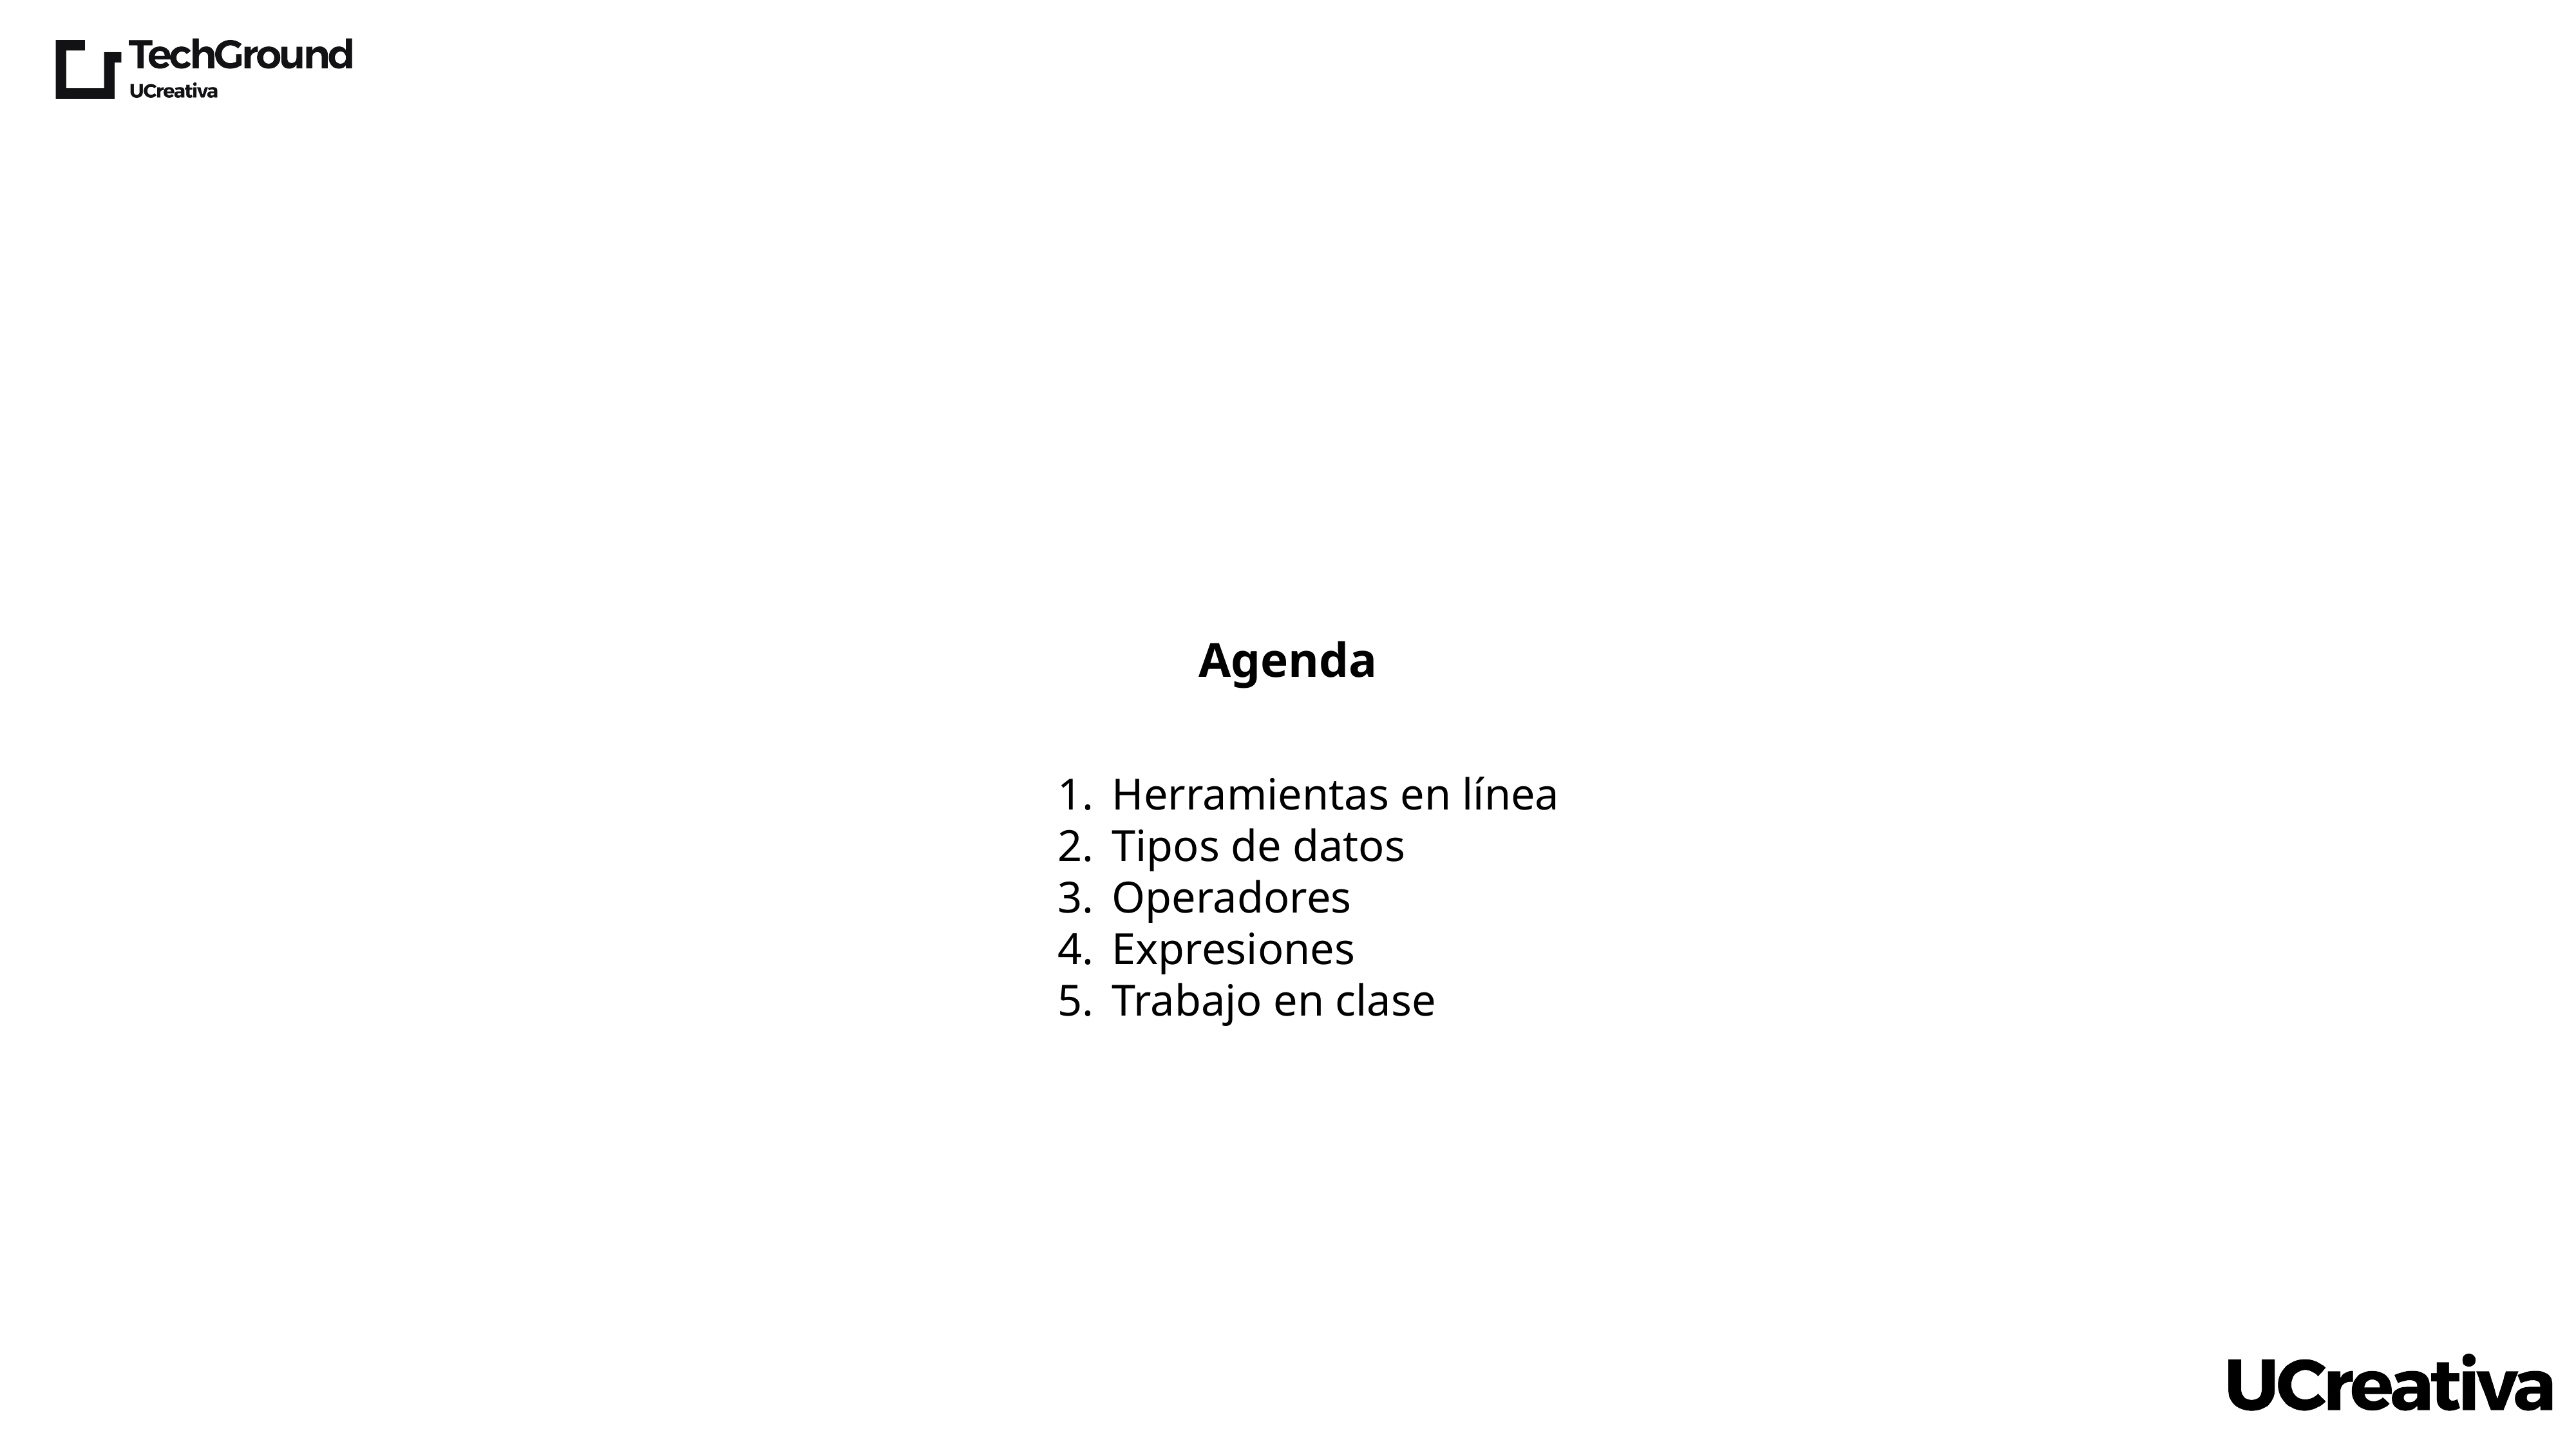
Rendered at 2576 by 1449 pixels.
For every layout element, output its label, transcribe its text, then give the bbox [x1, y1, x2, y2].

text_box Agenda [1175, 633, 1401, 706]
picture [0, 0, 408, 138]
picture [2204, 1315, 2576, 1449]
text_box Herramientas en línea Tipos de datos Operadores Expresiones Trabajo en clase [1052, 743, 1897, 1049]
